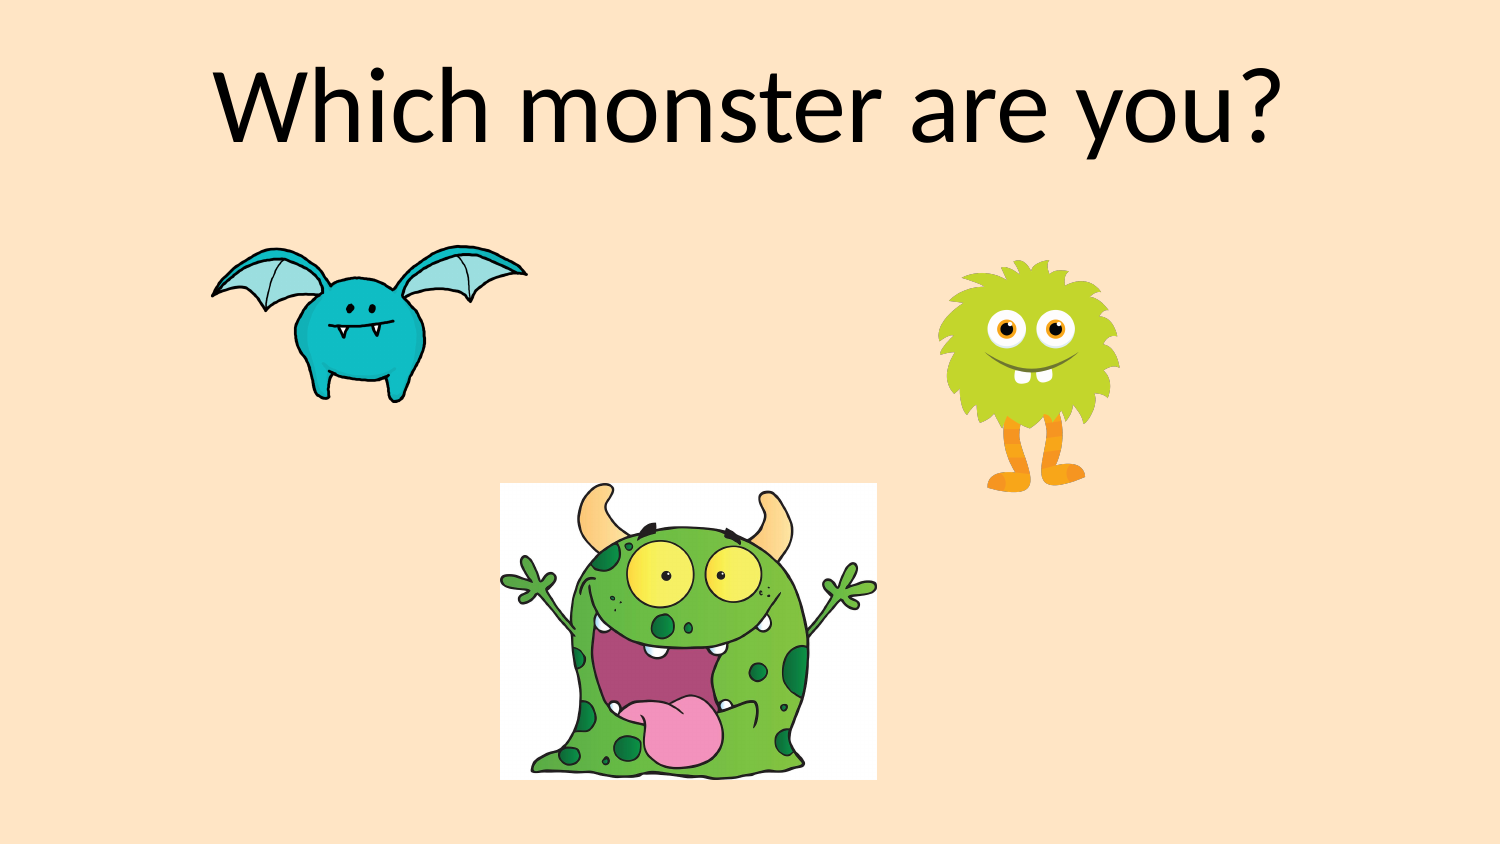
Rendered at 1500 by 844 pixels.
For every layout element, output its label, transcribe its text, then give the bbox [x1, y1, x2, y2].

title Which monster are you? [51, 9, 1449, 180]
picture [911, 258, 1147, 494]
picture [205, 219, 534, 413]
picture [500, 482, 877, 780]
